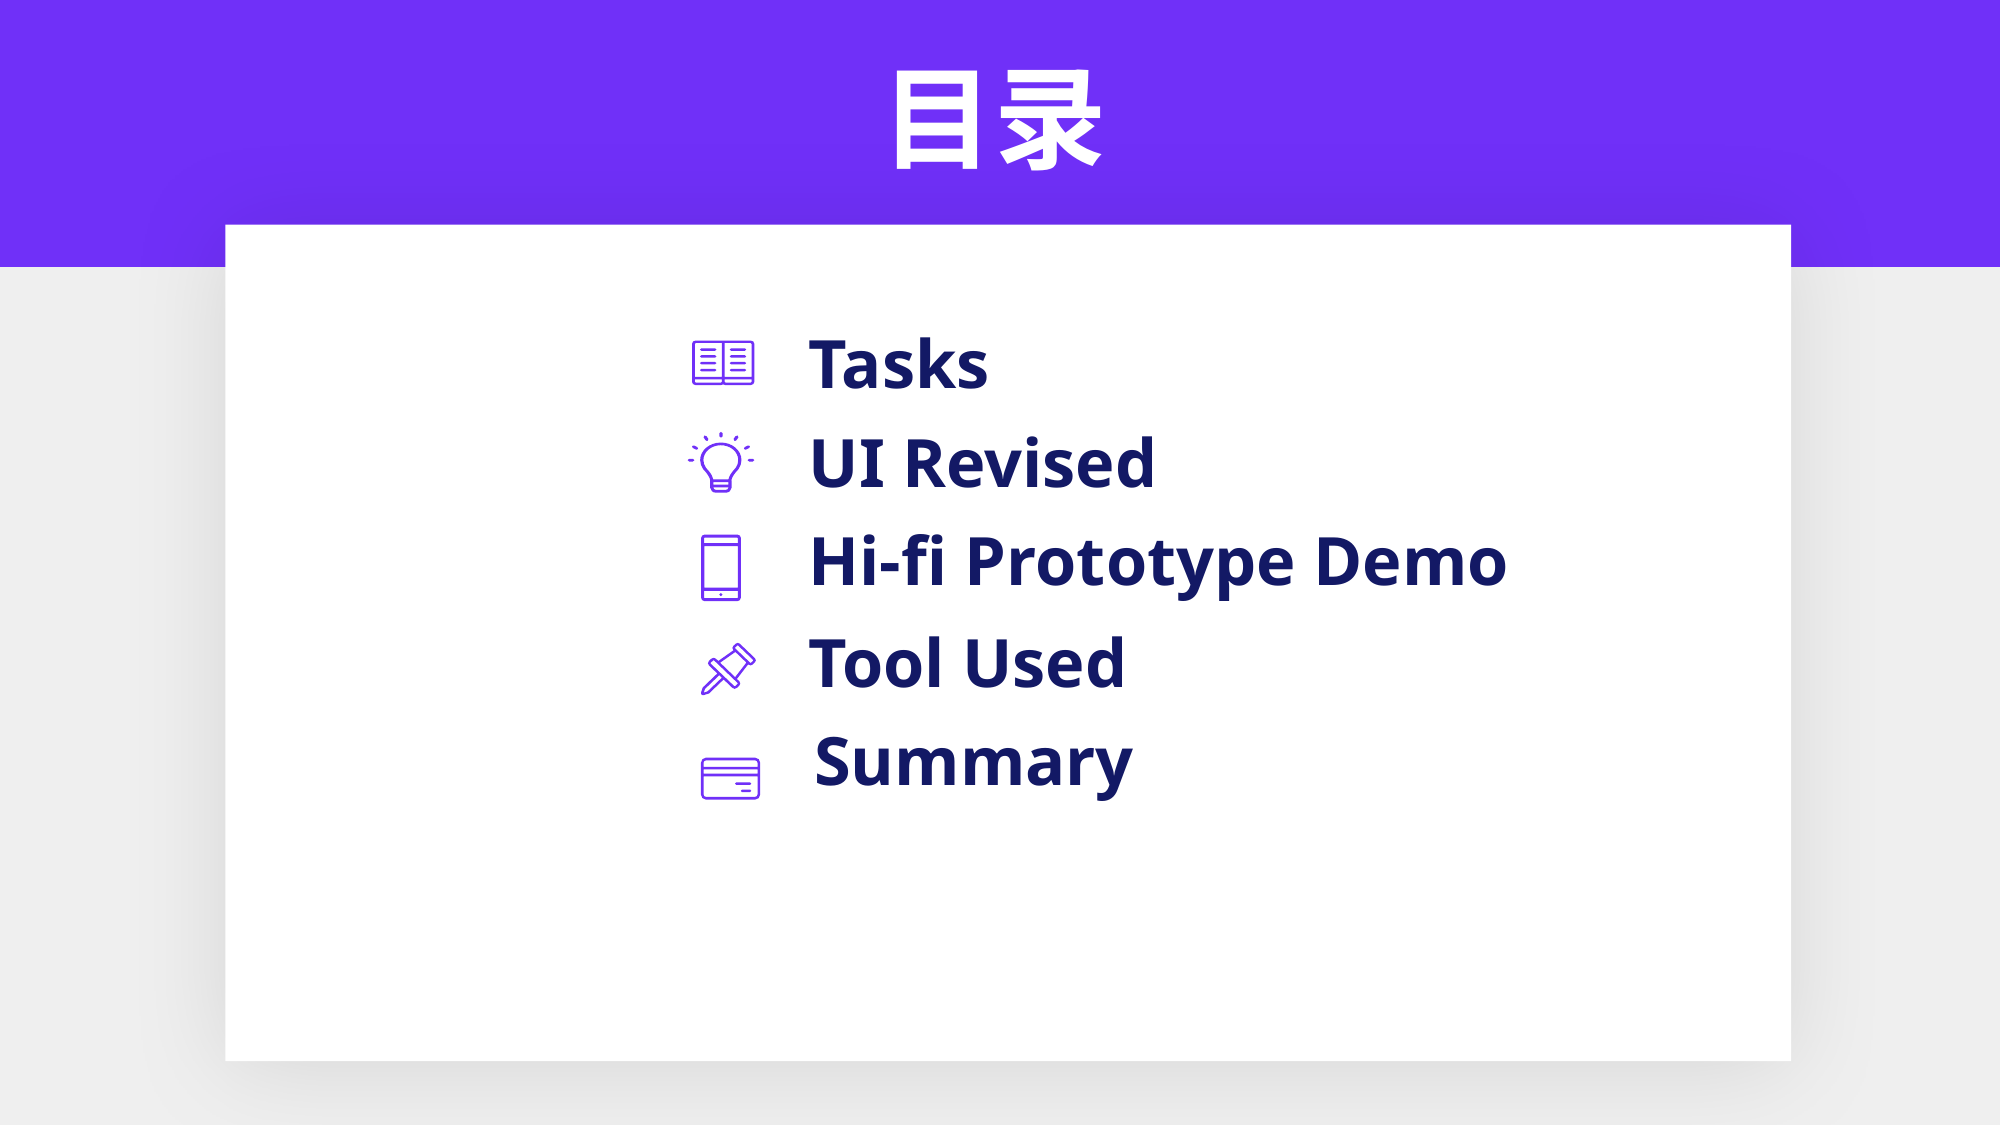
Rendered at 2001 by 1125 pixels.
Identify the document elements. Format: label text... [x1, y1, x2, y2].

text_box [701, 642, 756, 696]
text_box Tool Used [793, 613, 1252, 743]
text_box [0, 0, 2000, 268]
text_box [701, 534, 741, 602]
text_box [224, 224, 1792, 1062]
text_box Hi-fi Prototype Demo [794, 511, 1707, 642]
text_box [700, 442, 742, 493]
text_box 目录 [867, 40, 1251, 191]
text_box [692, 340, 755, 386]
text_box UI Revised [793, 413, 1263, 543]
text_box Summary [791, 710, 1208, 806]
text_box [700, 757, 761, 800]
text_box Tasks [793, 314, 1165, 410]
